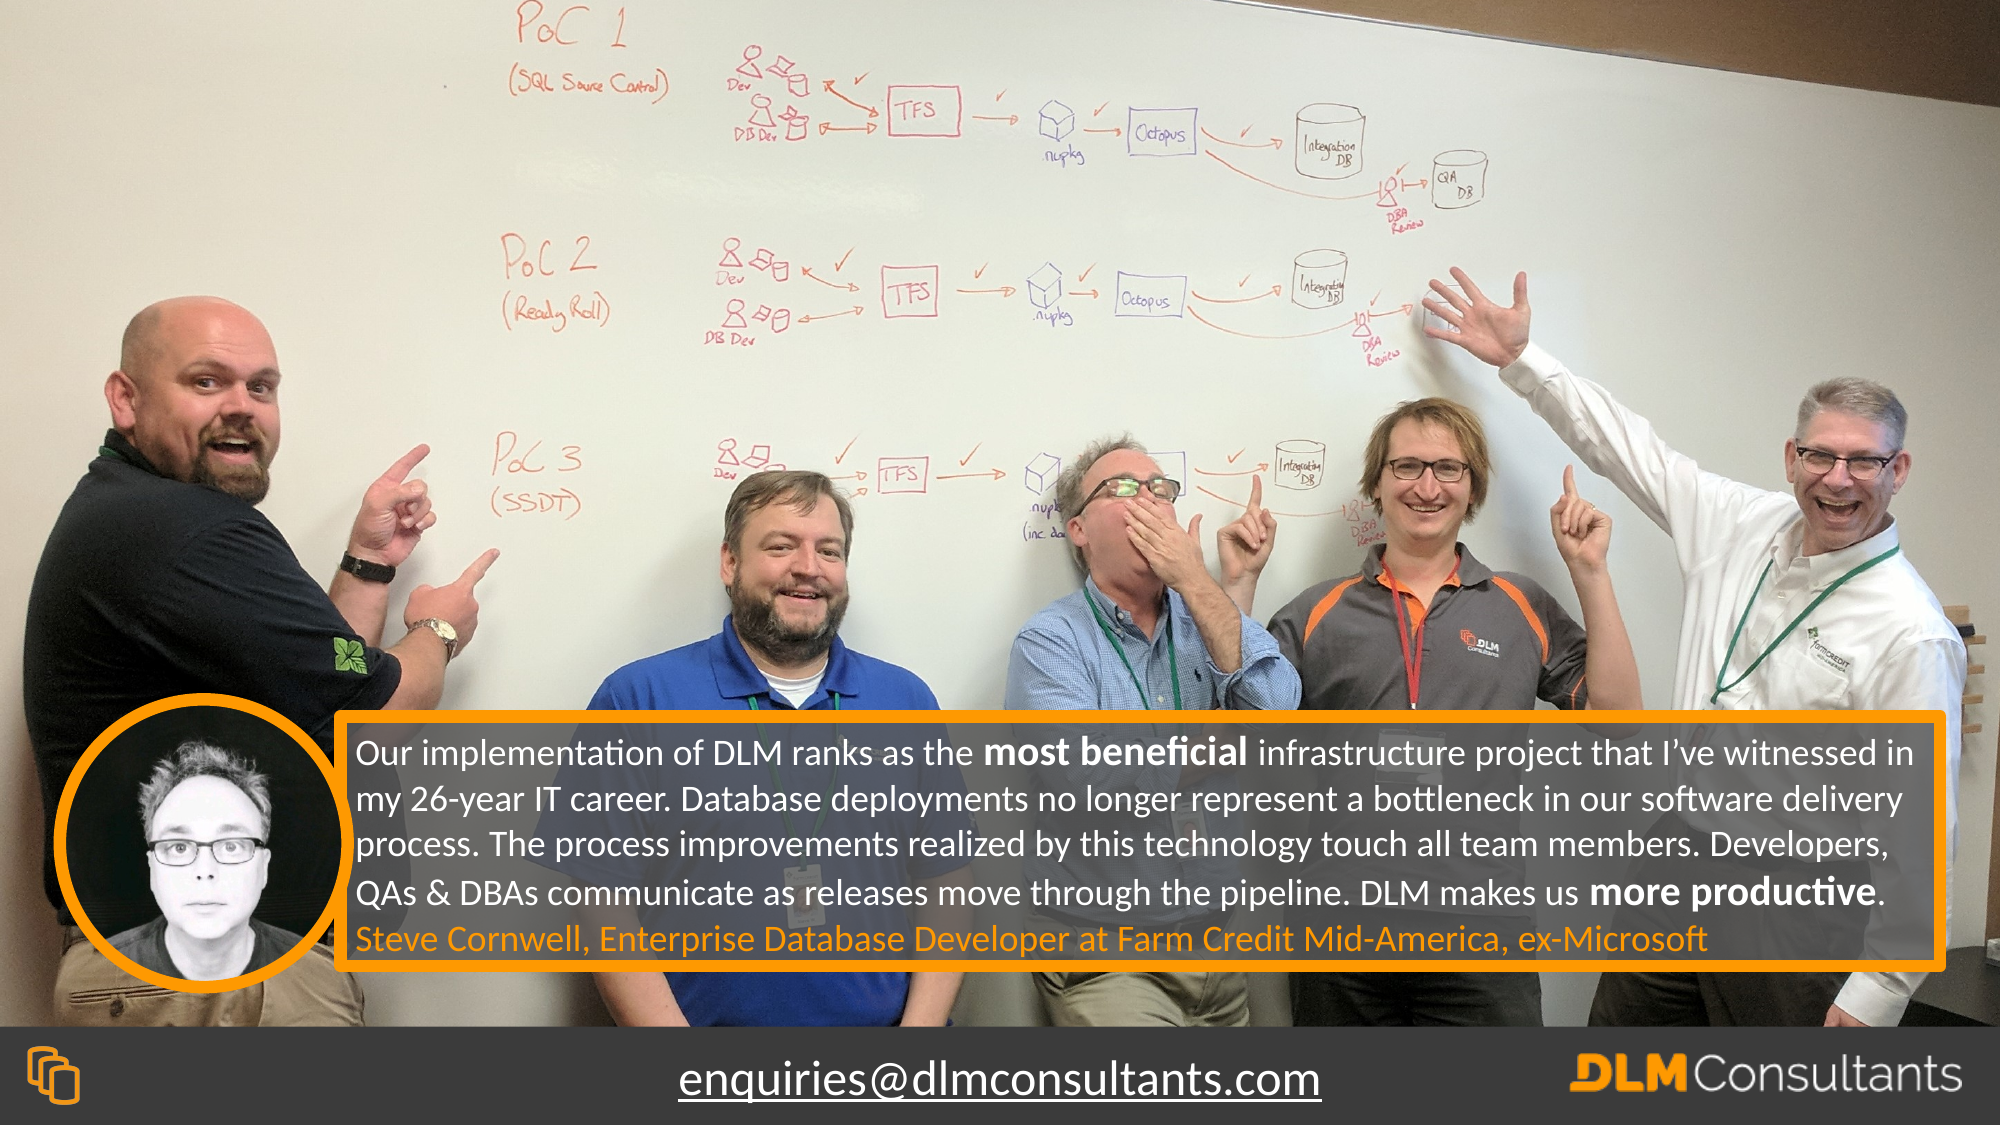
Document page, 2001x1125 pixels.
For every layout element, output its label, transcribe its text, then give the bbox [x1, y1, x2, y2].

picture [25, 1046, 82, 1105]
picture [0, 0, 2000, 1030]
text_box enquiries@dlmconsultants.com [0, 1030, 2000, 1125]
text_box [59, 699, 1941, 988]
picture [1569, 1053, 1962, 1092]
